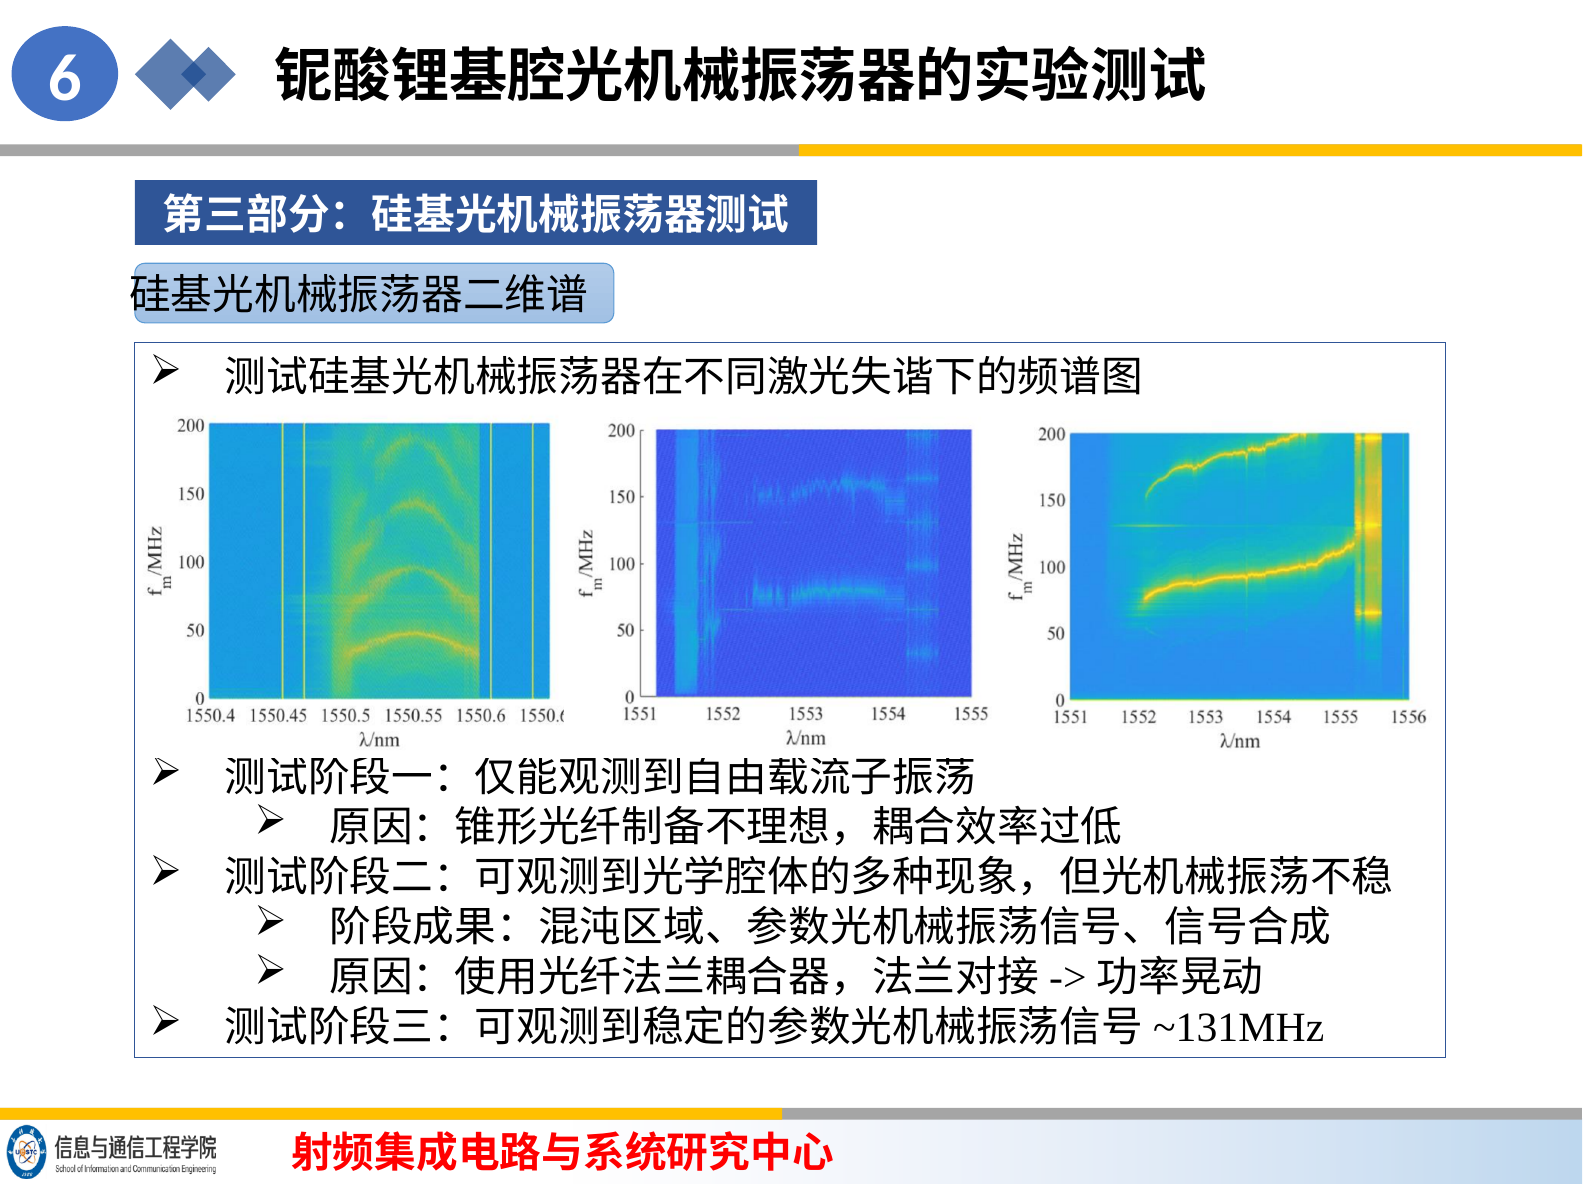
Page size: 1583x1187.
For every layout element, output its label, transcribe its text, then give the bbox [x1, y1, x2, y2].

text_box 测试硅基光机械振荡器在不同激光失谐下的频谱图 测试阶段一：仅能观测到自由载流子振荡 原因：锥形光纤制备不理想，耦合效率过低 测试阶段二：可观测到光学腔体的多种现象，但光机械振荡不稳 阶段成果：混沌区域、参数光机械振荡信号、信号合成 原因：使用光纤法兰耦合器，法兰对接->功率晃动 测试阶段三：可观测到稳定的参数光机械振荡信号~131MHz [134, 342, 1446, 1058]
picture [136, 411, 1446, 759]
picture [6, 1124, 216, 1179]
text_box [179, 45, 238, 104]
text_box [134, 260, 614, 326]
text_box [133, 37, 193, 112]
text_box 第三部分：硅基光机械振荡器测试 [134, 180, 818, 245]
text_box 6 [10, 25, 120, 123]
text_box 铌酸锂基腔光机械振荡器的实验测试 [259, 30, 1222, 116]
